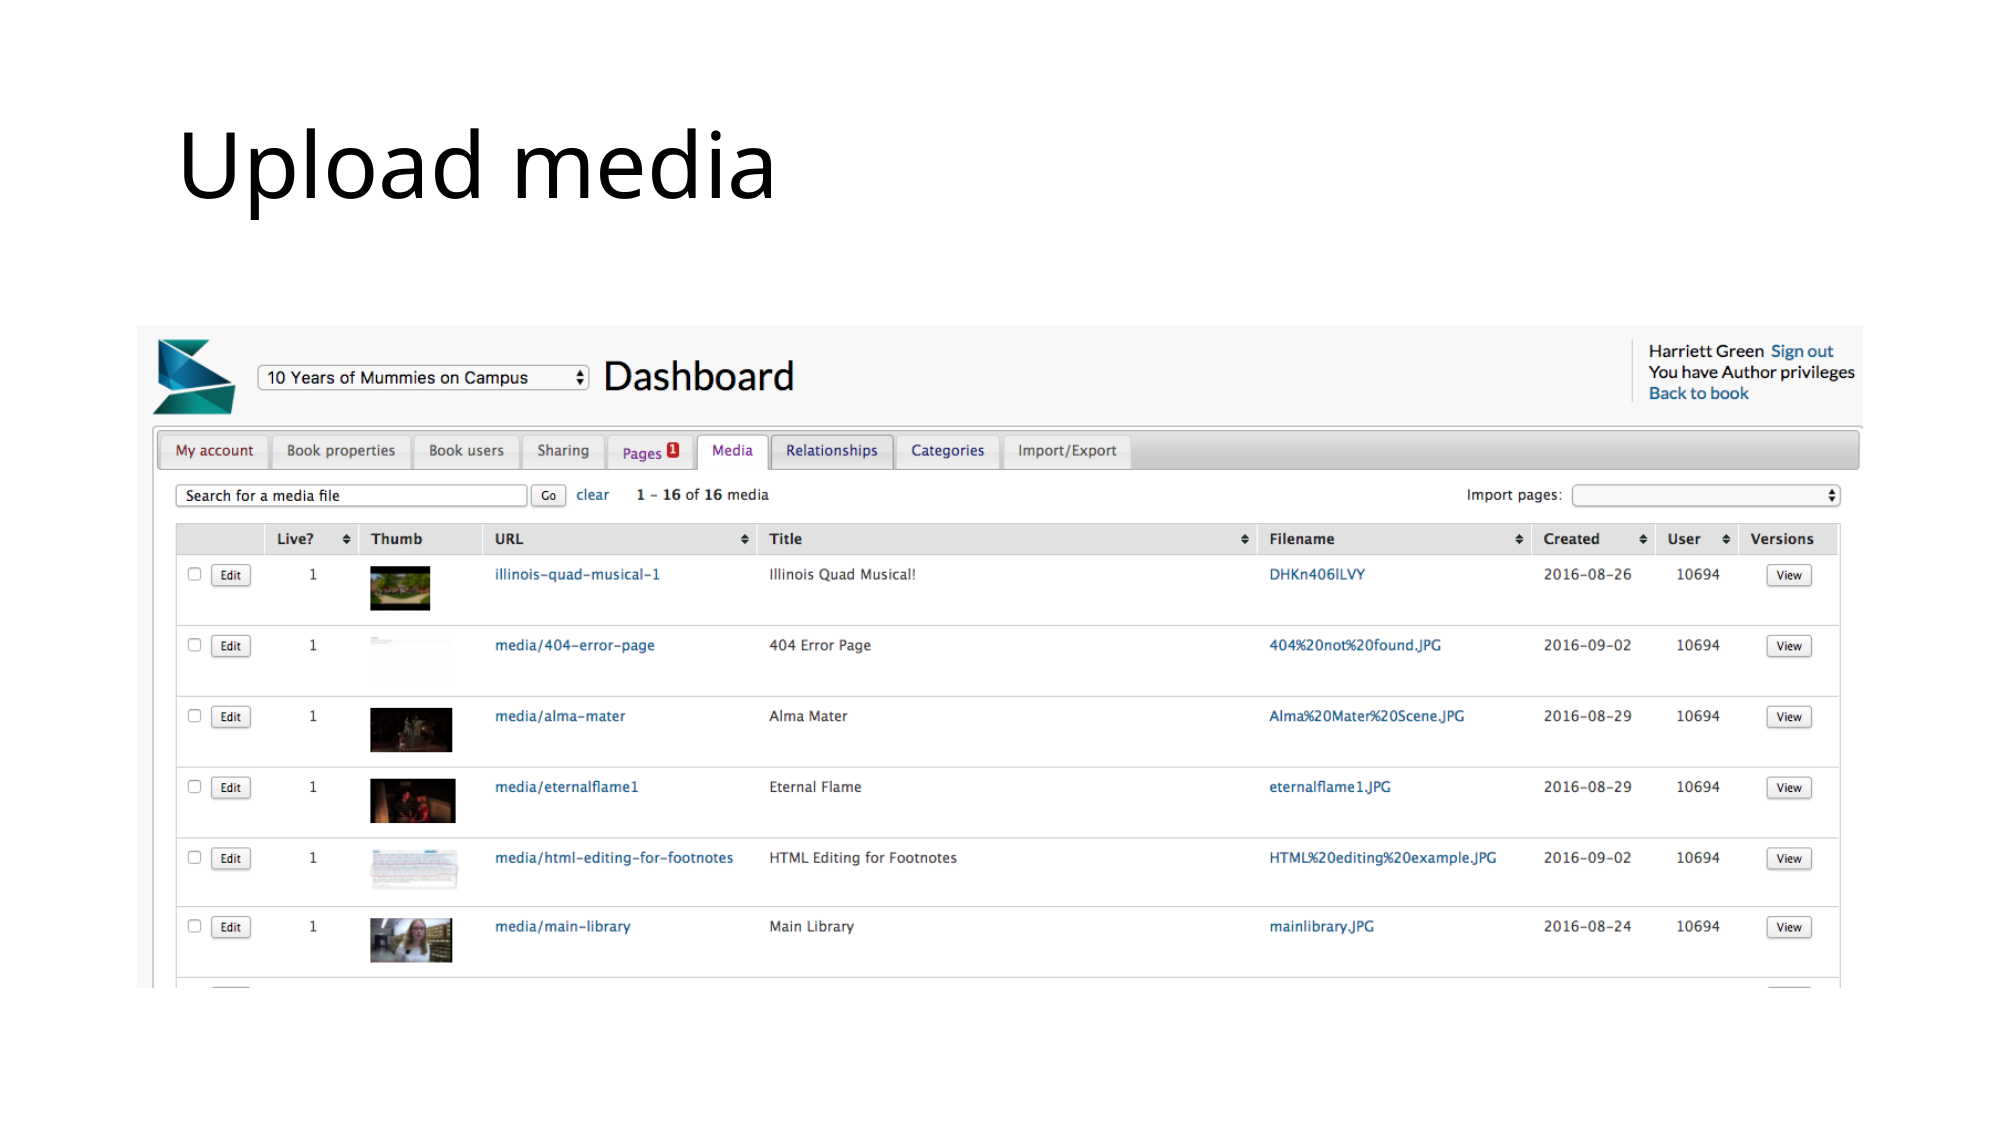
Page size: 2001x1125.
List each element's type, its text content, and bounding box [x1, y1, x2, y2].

title Upload media [137, 59, 1863, 278]
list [137, 325, 1863, 988]
